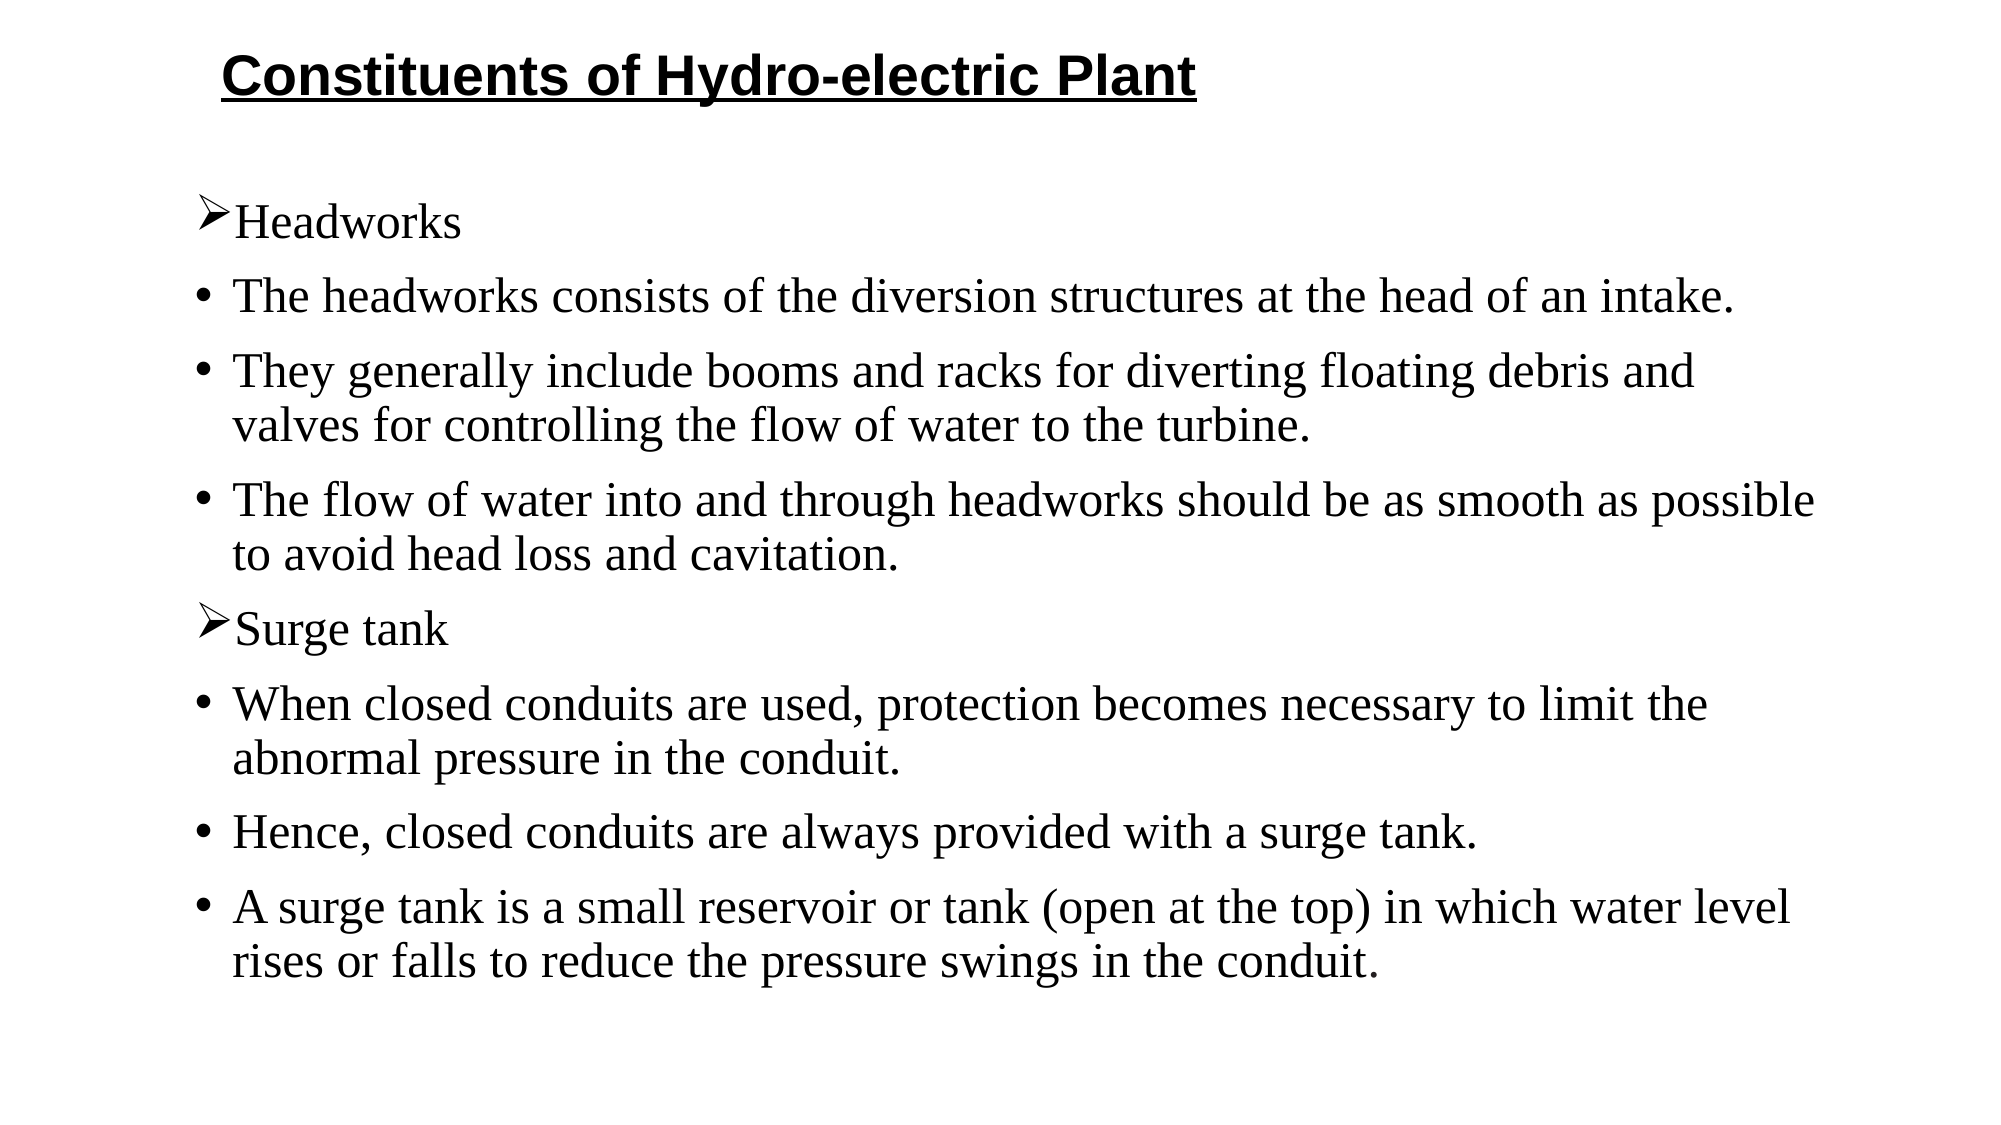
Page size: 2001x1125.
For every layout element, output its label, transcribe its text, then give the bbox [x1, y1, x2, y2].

list Headworks The headworks consists of the diversion structures at the head of an intake. They generally include booms and racks for diverting floating debris and valves for controlling the flow of water to the turbine. The flow of water into and through headworks should be as smooth as possible to avoid head loss and cavitation. Surge tank When closed conduits are used, protection becomes necessary to limit the abnormal pressure in the conduit. Hence, closed conduits are always provided with a surge tank. A surge tank is a small reservoir or tank (open at the top) in which water level rises or falls to reduce the pressure swings in the conduit. [179, 187, 1846, 1110]
title Constituents of Hydro-electric Plant [205, 15, 1366, 138]
